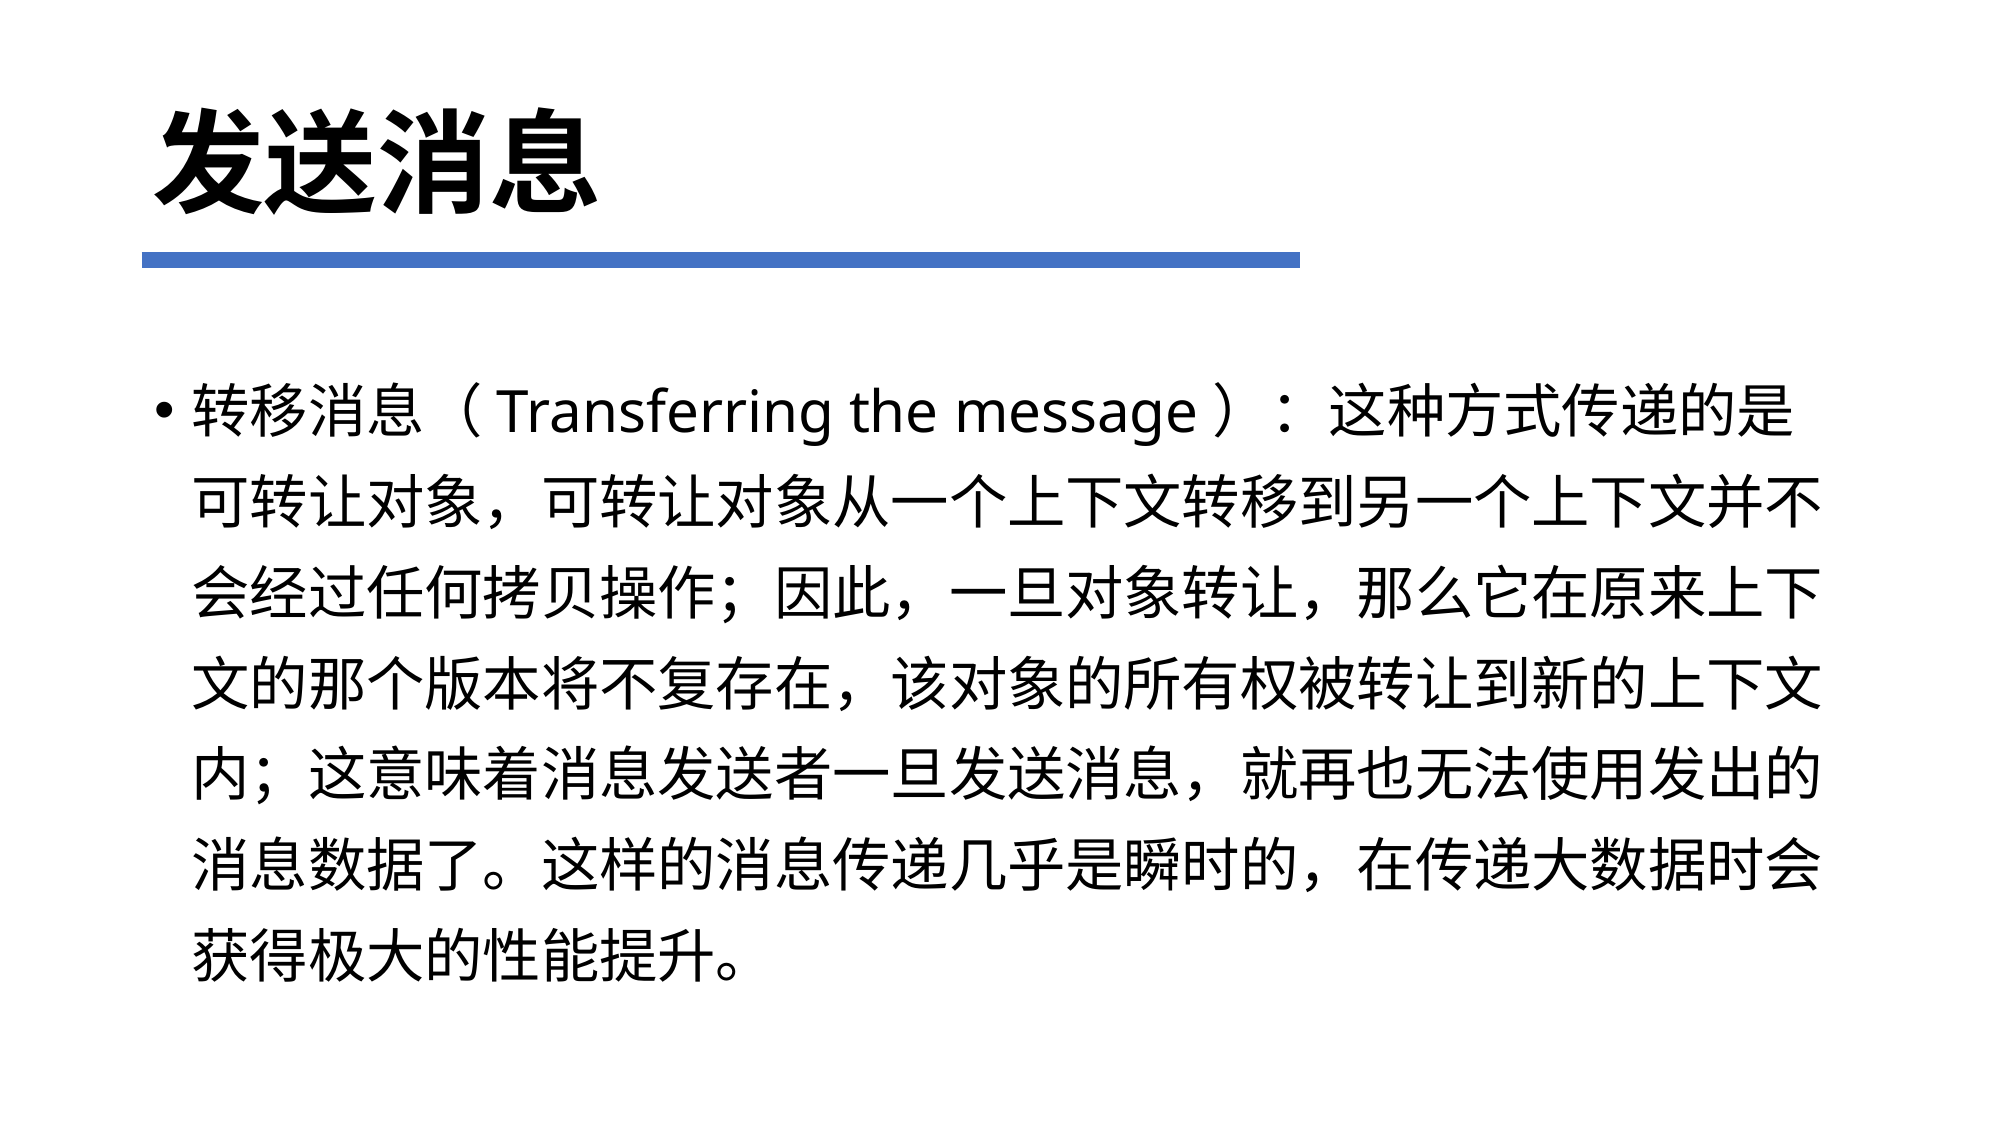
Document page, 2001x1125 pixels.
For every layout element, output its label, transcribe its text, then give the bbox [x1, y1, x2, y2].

list 转移消息（Transferring the message）：这种方式传递的是可转让对象，可转让对象从一个上下文转移到另一个上下文并不会经过任何拷贝操作；因此，一旦对象转让，那么它在原来上下文的那个版本将不复存在，该对象的所有权被转让到新的上下文内；这意味着消息发送者一旦发送消息，就再也无法使用发出的消息数据了。这样的消息传递几乎是瞬时的，在传递大数据时会获得极大的性能提升。 [139, 346, 1865, 1060]
title 发送消息 [137, 59, 1863, 278]
